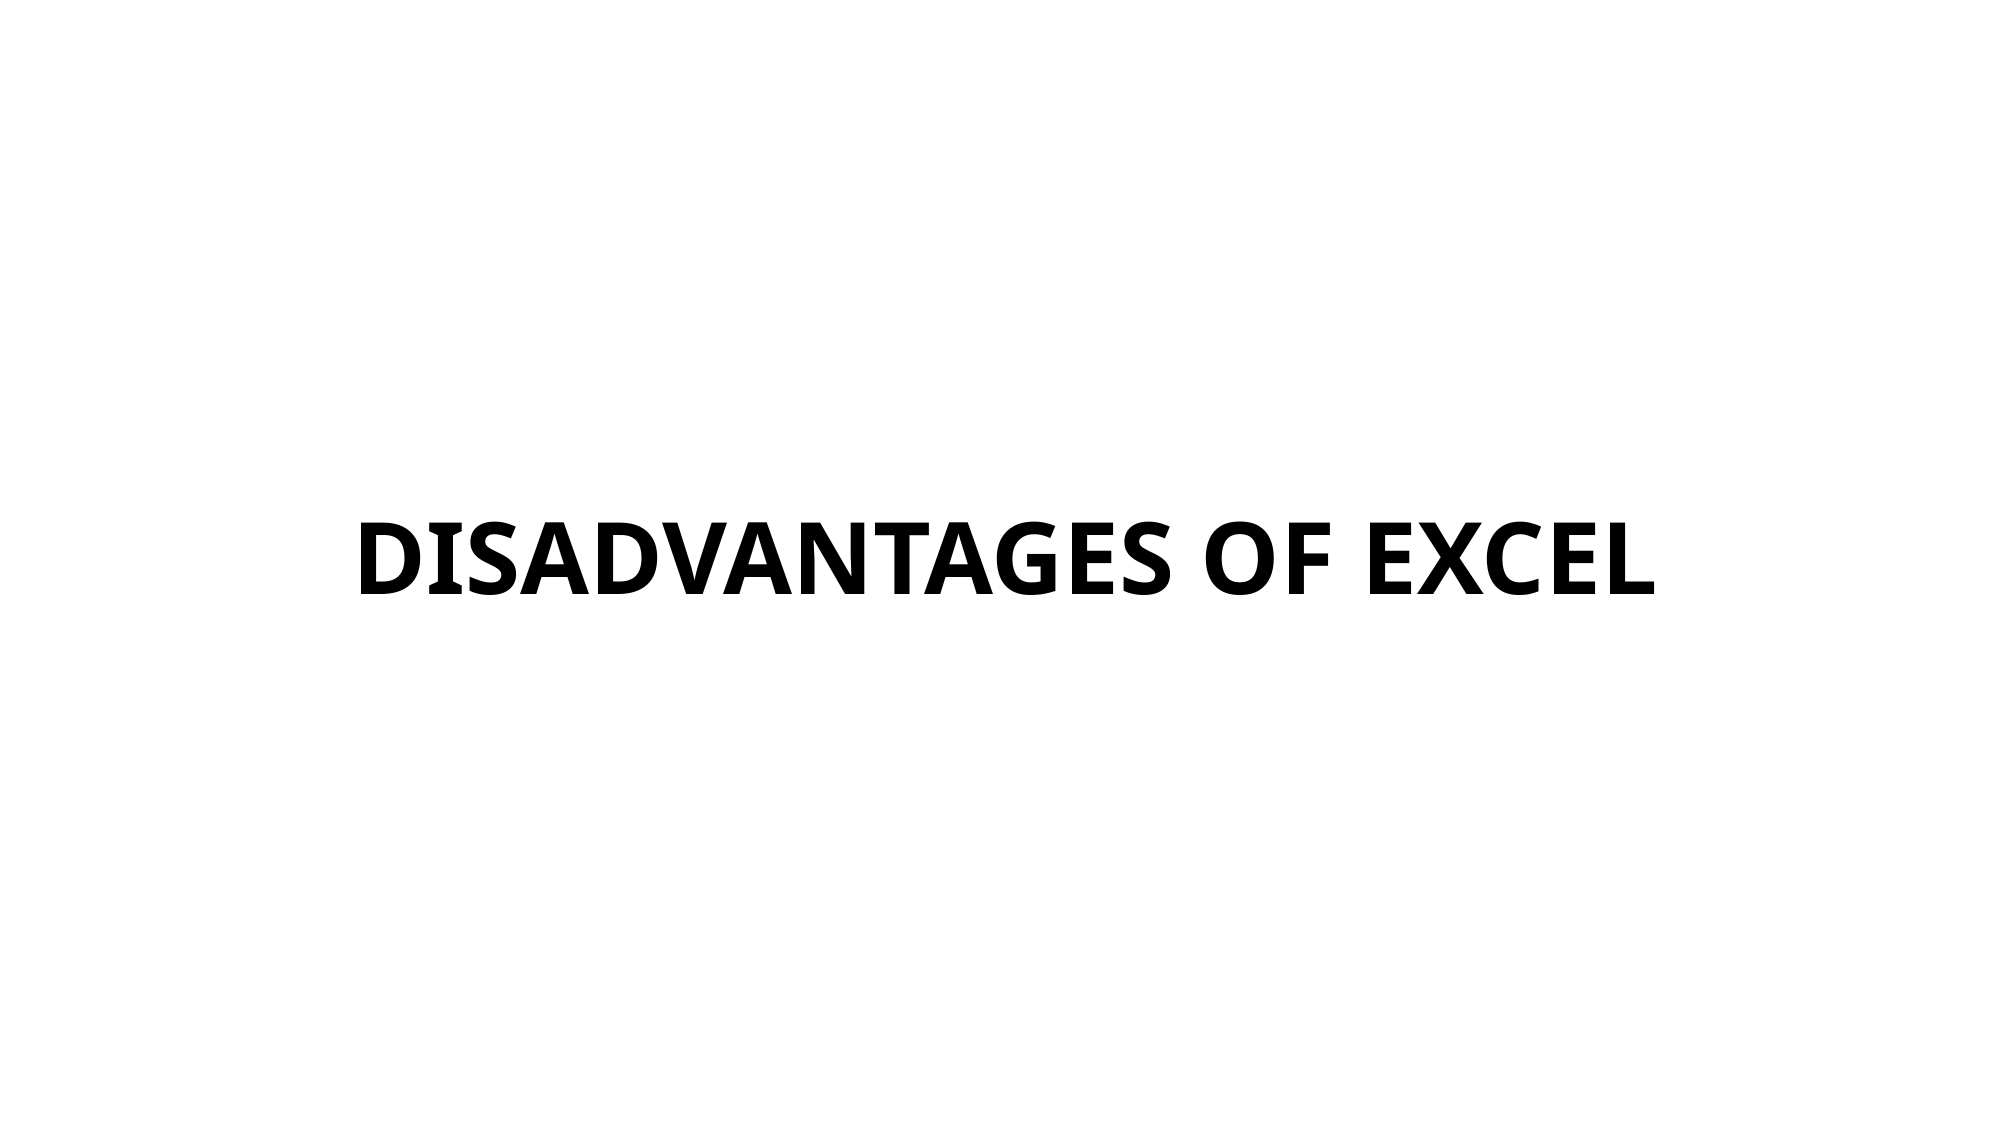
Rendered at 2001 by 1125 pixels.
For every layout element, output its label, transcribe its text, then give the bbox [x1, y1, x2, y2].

title DISADVANTAGES OF EXCEL [337, 453, 2000, 672]
